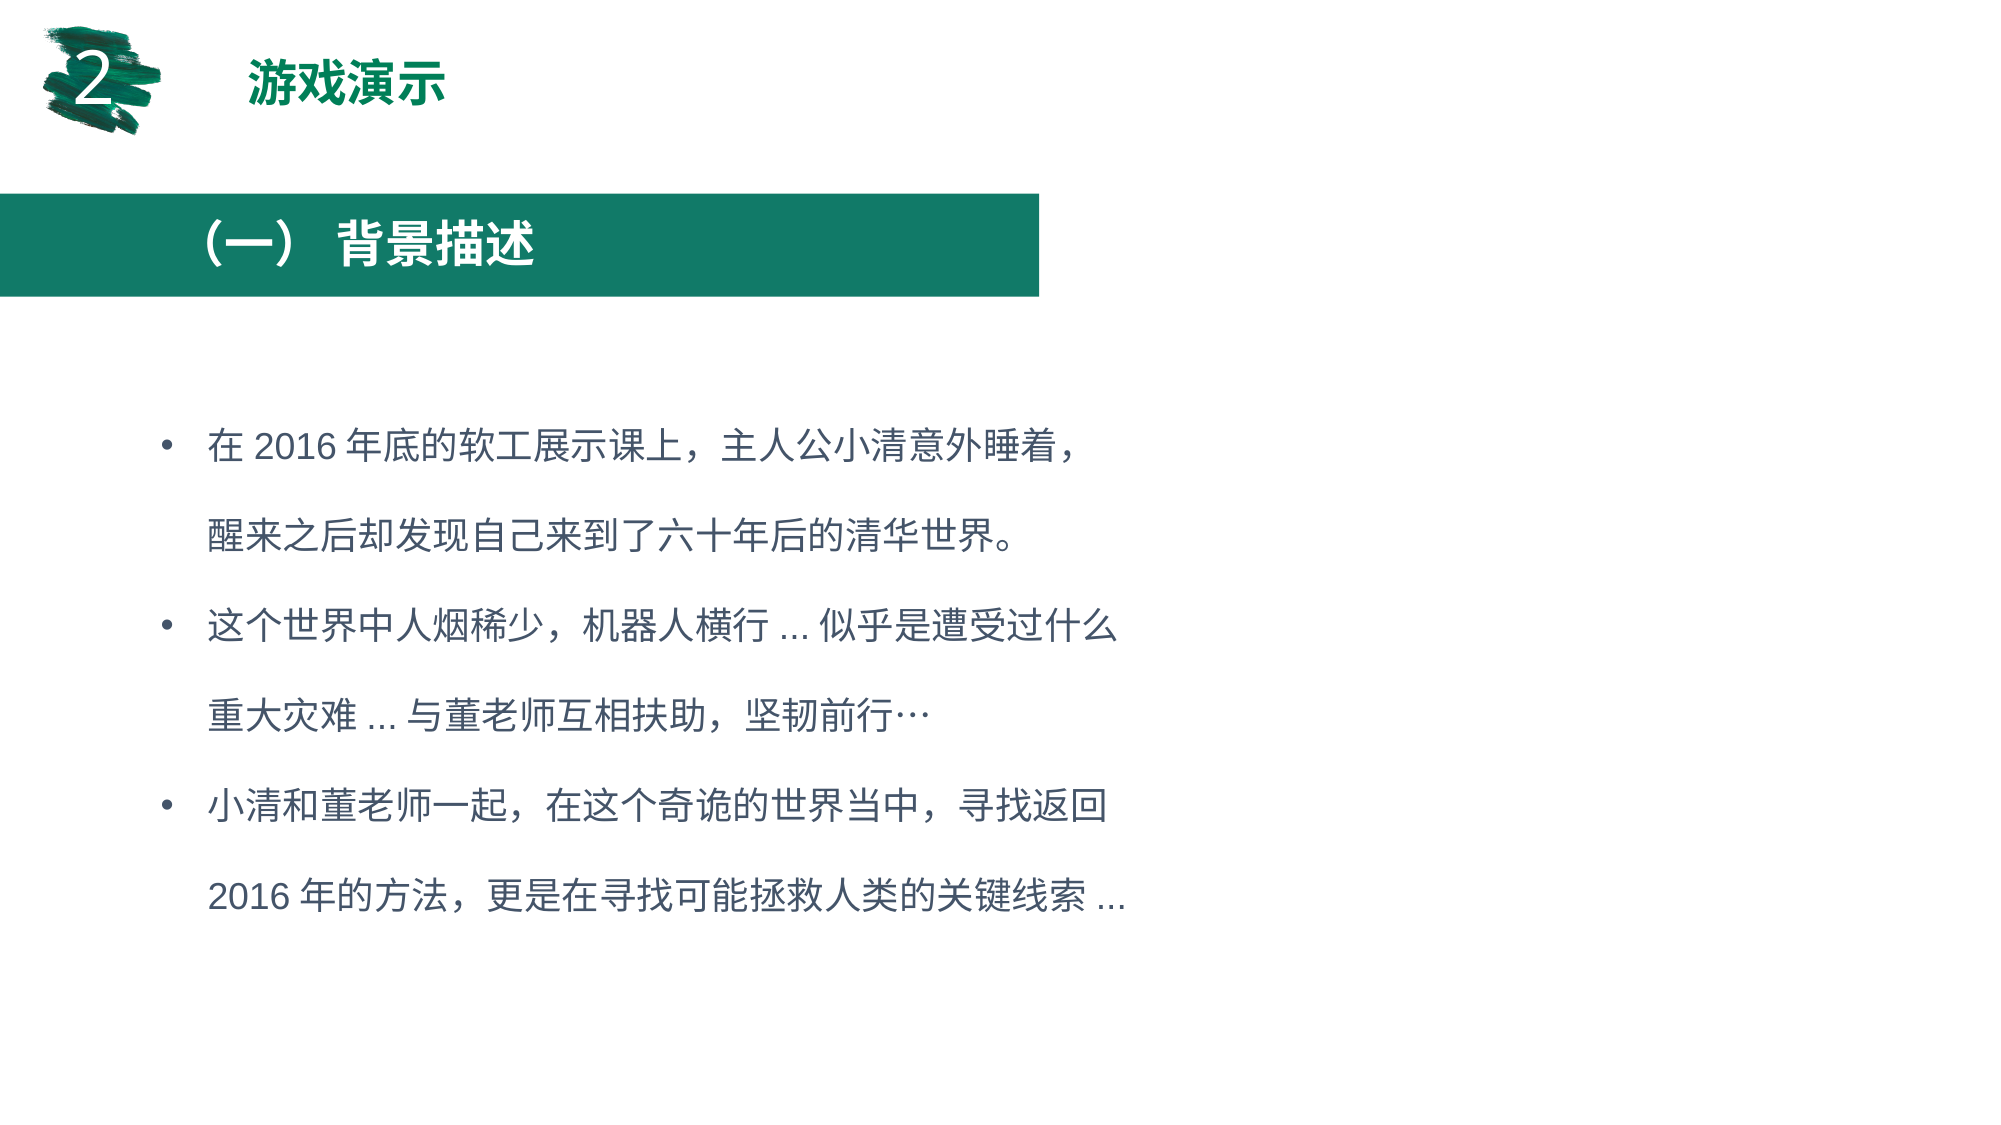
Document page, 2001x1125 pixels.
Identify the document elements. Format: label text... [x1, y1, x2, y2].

text_box 在2016年底的软工展示课上，主人公小清意外睡着，醒来之后却发现自己来到了六十年后的清华世界。 这个世界中人烟稀少，机器人横行...似乎是遭受过什么重大灾难...与董老师互相扶助，坚韧前行… 小清和董老师一起，在这个奇诡的世界当中，寻找返回2016年的方法，更是在寻找可能拯救人类的关键线索... [145, 370, 1146, 925]
text_box （一） 背景描述 [159, 205, 1079, 280]
text_box [0, 193, 1040, 297]
picture [42, 25, 163, 136]
text_box 游戏演示 [168, 43, 533, 119]
